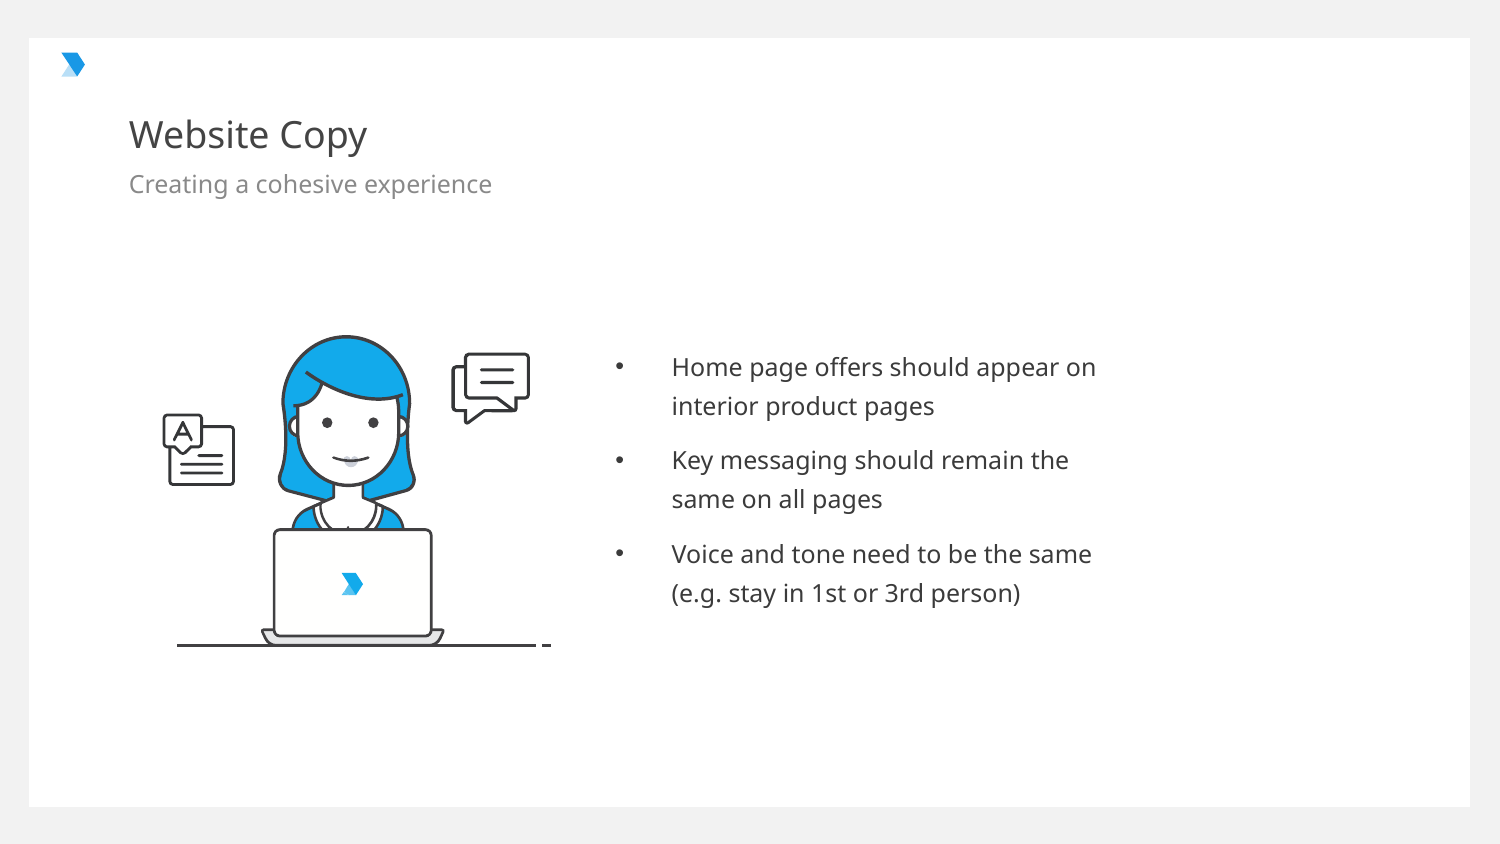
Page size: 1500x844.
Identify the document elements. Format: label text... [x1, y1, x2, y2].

text_box [162, 413, 176, 486]
list Creating a cohesive experience [114, 164, 1187, 219]
text_box [29, 38, 1470, 807]
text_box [176, 335, 551, 647]
list Home page offers should appear on interior product pages Key messaging should remain the same on all pages Voice and tone need to be the same (e.g. stay in 1st or 3rd person) [597, 334, 1142, 659]
title Website Copy [114, 113, 1185, 159]
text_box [61, 52, 85, 77]
